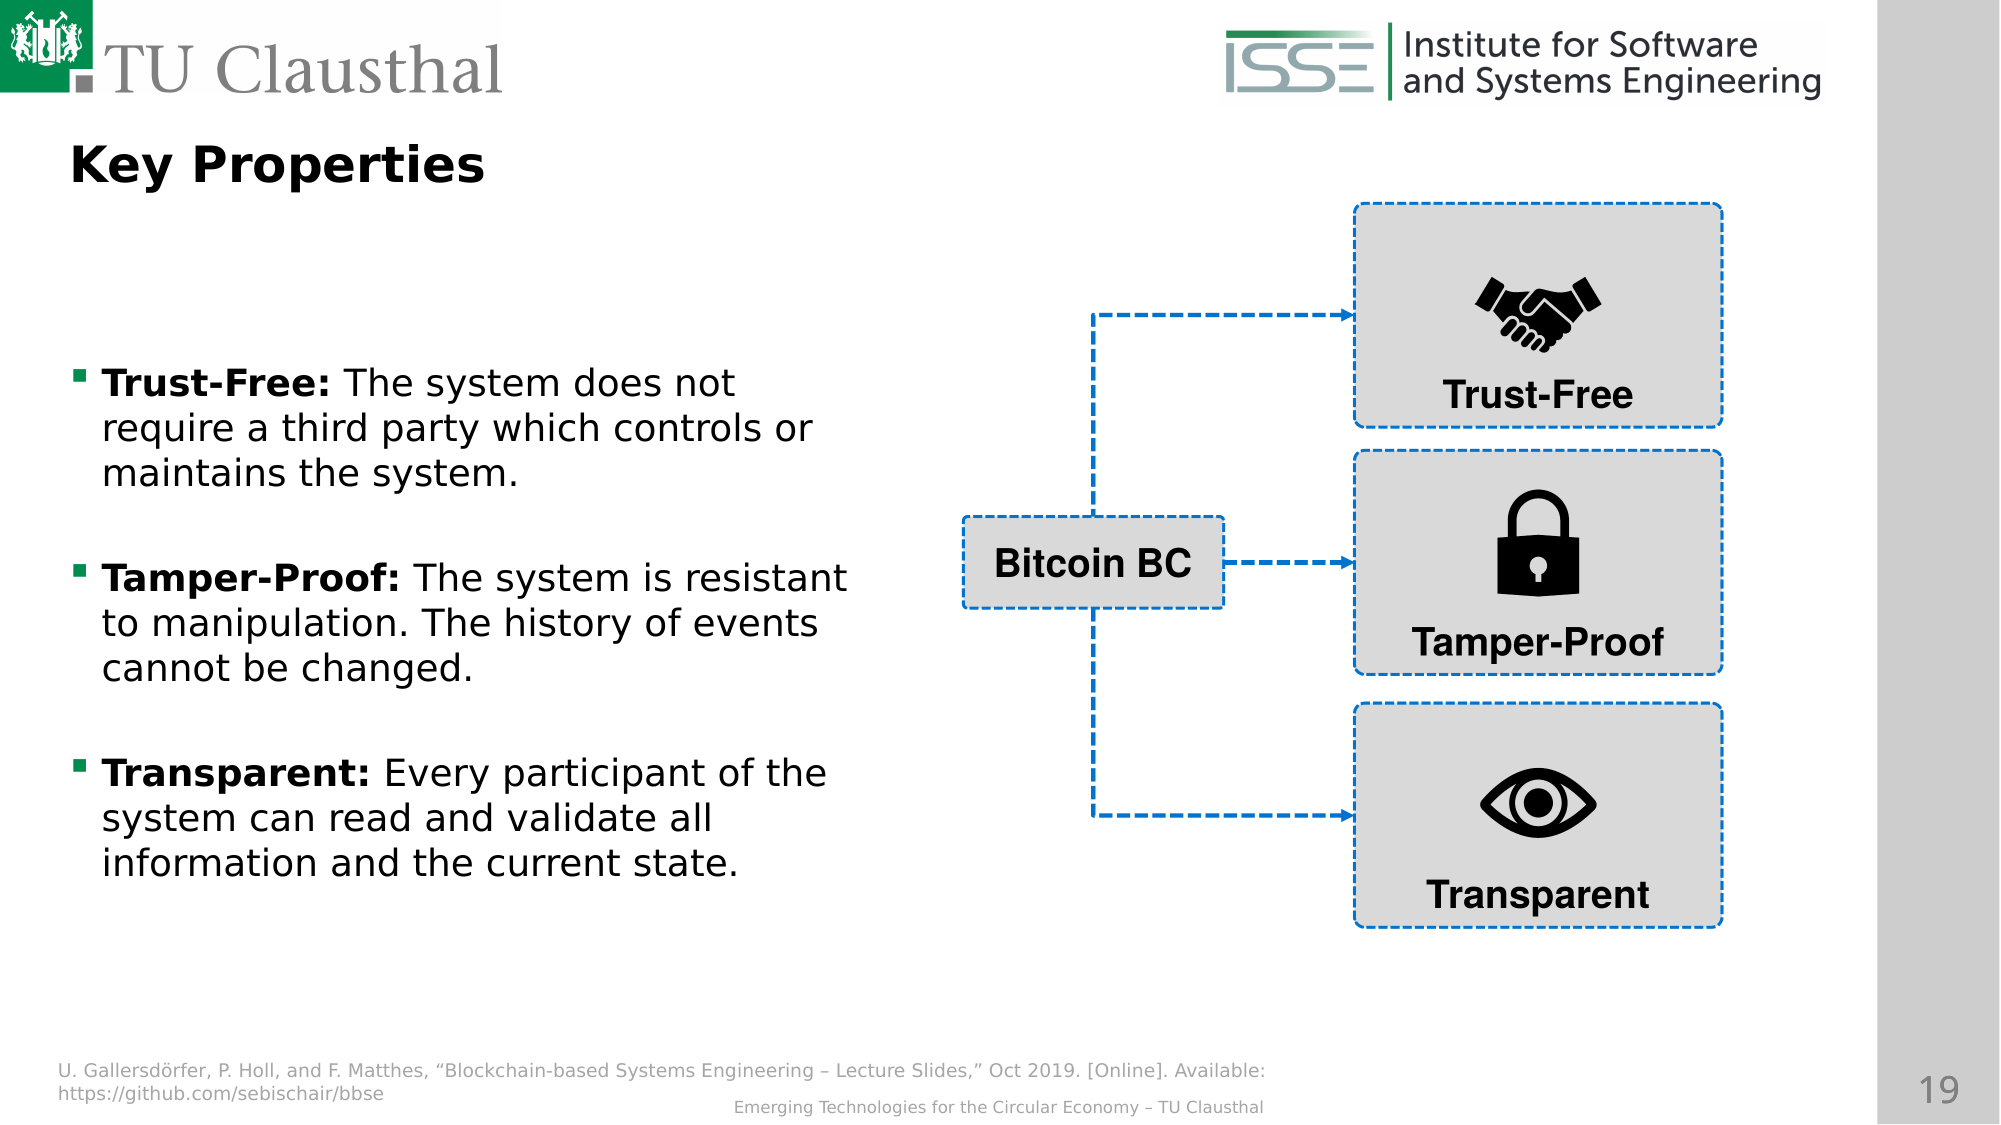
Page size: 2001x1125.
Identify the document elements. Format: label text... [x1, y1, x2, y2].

picture [1218, 22, 1826, 107]
text_box Trust-Free: The system does not require a third party which controls or maintains the system. Tamper-Proof: The system is resistant to manipulation. The history of events cannot be changed. Transparent: Every participant of the system can read and validate all information and the current state. [54, 208, 869, 1035]
text_box Key Properties [55, 125, 1819, 208]
picture [0, 0, 502, 93]
text_box U. Gallersdörfer, P. Holl, and F. Matthes, “Blockchain-based Systems Engineering – Lecture Slides,” Oct 2019. [Online]. Available: https://github.com/sebischair/bbse [43, 1051, 1521, 1112]
picture [949, 181, 1739, 943]
